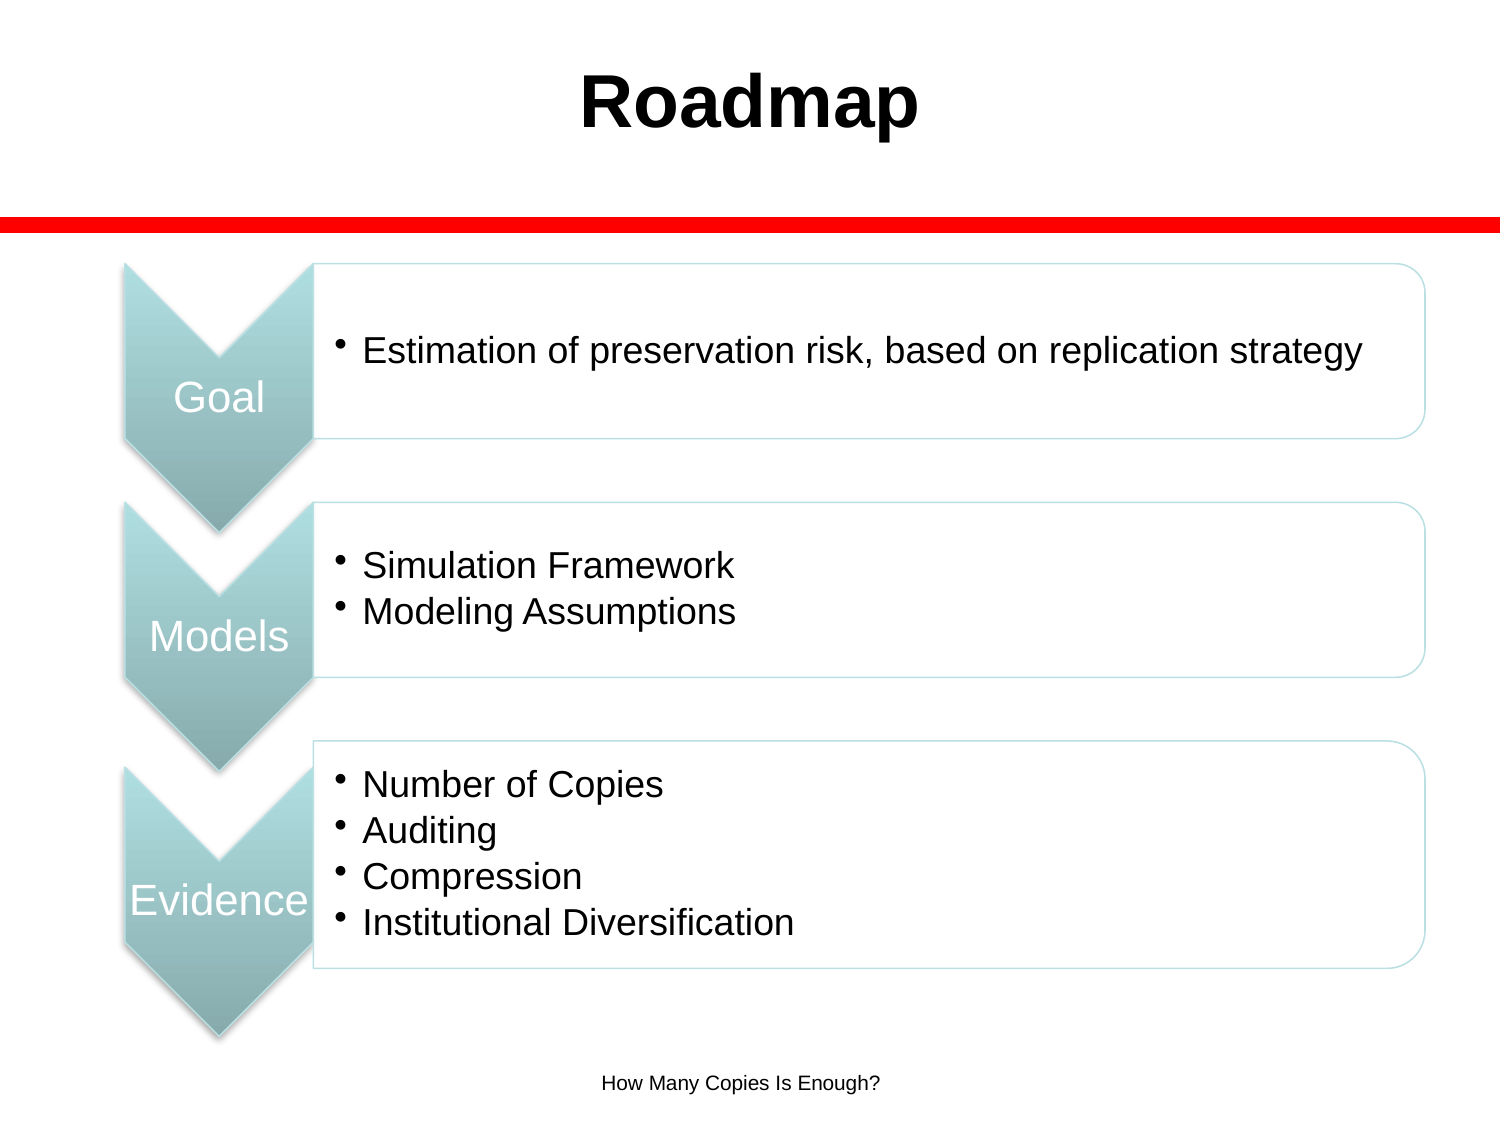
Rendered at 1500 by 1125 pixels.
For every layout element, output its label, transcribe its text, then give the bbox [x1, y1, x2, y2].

title Roadmap [75, 4, 1425, 192]
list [124, 262, 1426, 1038]
footer How Many Copies Is Enough? [450, 1062, 1038, 1103]
